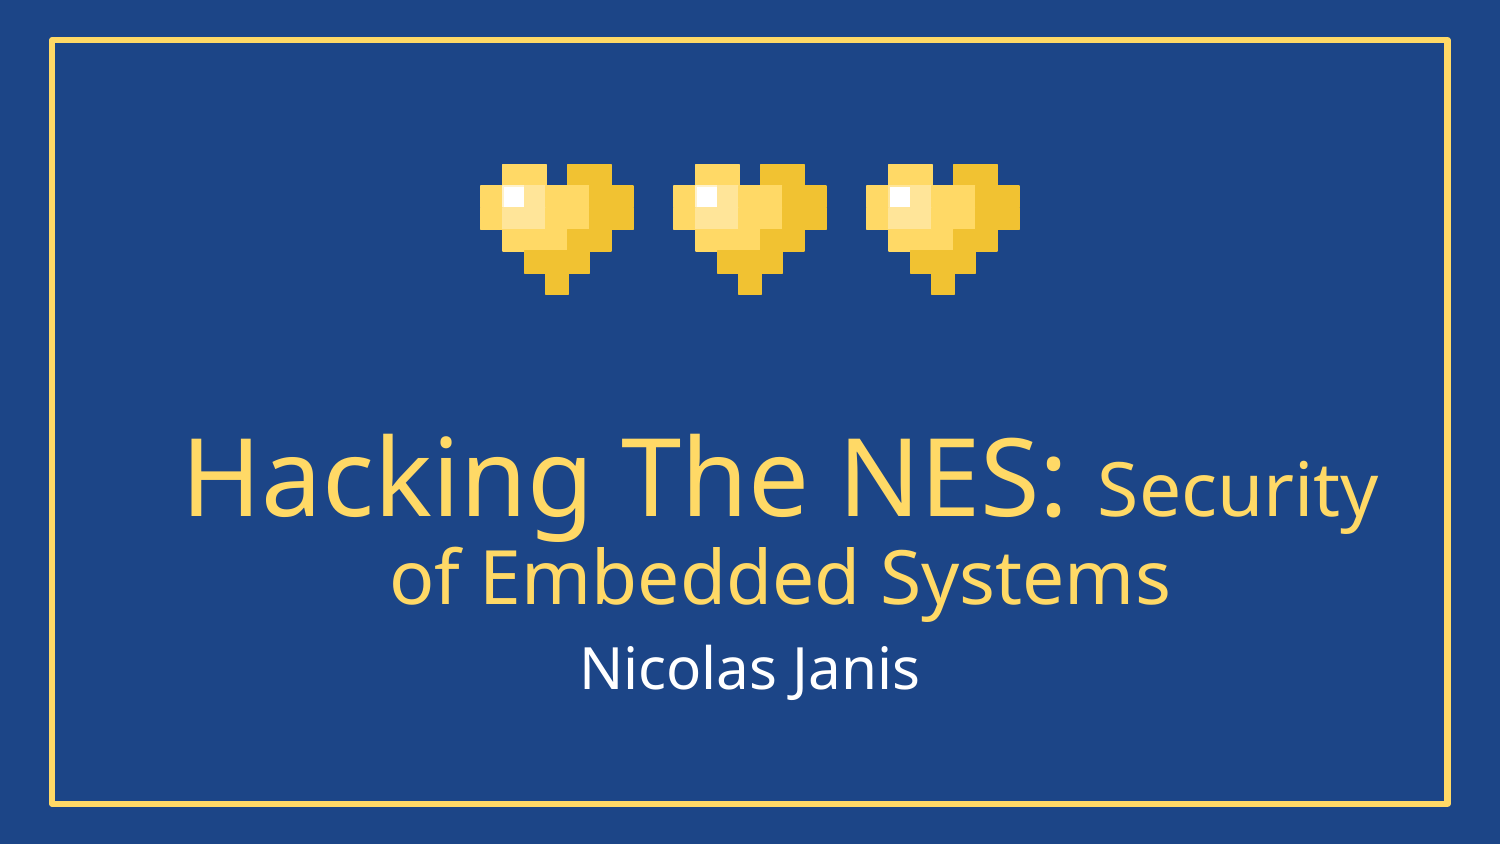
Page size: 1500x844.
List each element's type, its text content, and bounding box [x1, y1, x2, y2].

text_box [480, 164, 633, 295]
subtitle Nicolas Janis [287, 616, 1213, 747]
title Hacking The NES: Security of Embedded Systems [162, 335, 1399, 636]
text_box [866, 164, 1019, 295]
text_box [673, 164, 826, 295]
